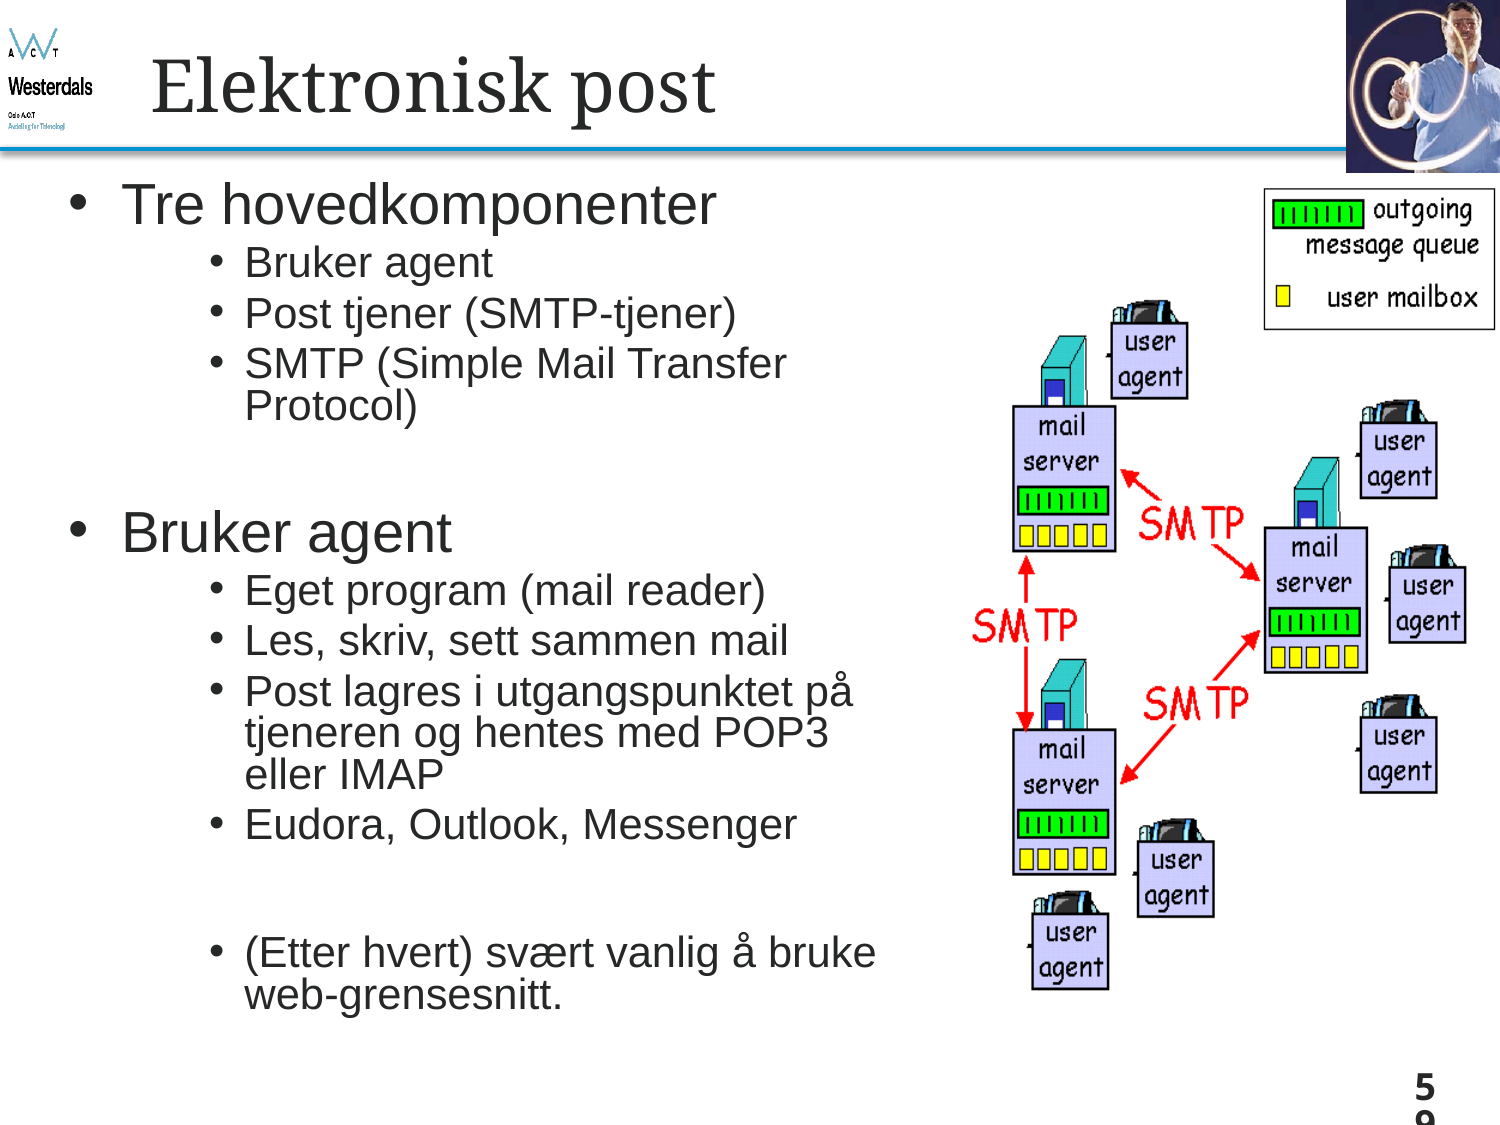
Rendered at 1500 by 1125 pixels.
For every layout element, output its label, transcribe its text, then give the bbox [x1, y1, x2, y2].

slide_number 59 [1399, 1058, 1467, 1119]
picture [1346, 0, 1500, 173]
picture [962, 187, 1500, 1001]
list Tre hovedkomponenter Bruker agent Post tjener (SMTP-tjener) SMTP (Simple Mail Transfer Protocol) Bruker agent Eget program (mail reader) Les, skriv, sett sammen mail Post lagres i utgangspunktet på tjeneren og hentes med POP3 eller IMAP Eudora, Outlook, Messenger (Etter hvert) svært vanlig å bruke web-grensesnitt. [52, 172, 916, 1036]
title Elektronisk post [135, 30, 1301, 136]
picture [0, 0, 102, 146]
